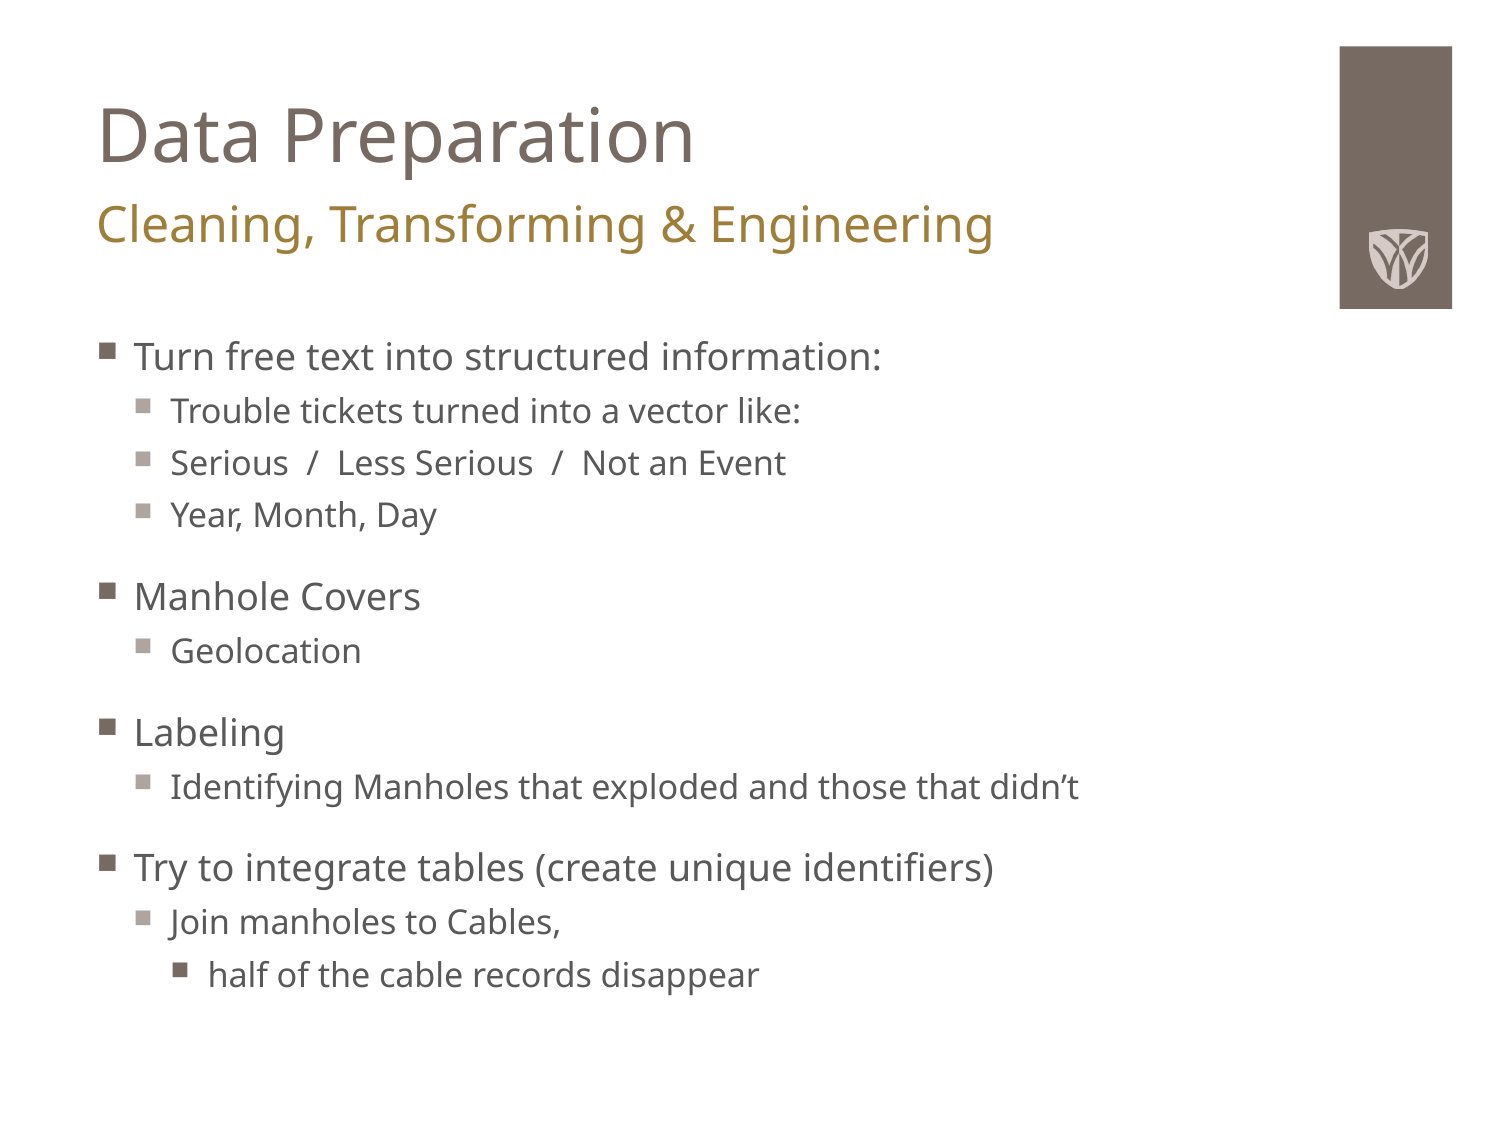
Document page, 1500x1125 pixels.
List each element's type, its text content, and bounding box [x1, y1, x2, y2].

title Data Preparation [81, 22, 1322, 185]
list Turn free text into structured information: Trouble tickets turned into a vector like: Serious / Less Serious / Not an Event Year, Month, Day Manhole Covers Geolocation Labeling Identifying Manholes that exploded and those that didn’t Try to integrate tables (create unique identifiers) Join manholes to Cables, half of the cable records disappear [81, 324, 1322, 1005]
list Cleaning, Transforming & Engineering [81, 185, 1322, 313]
